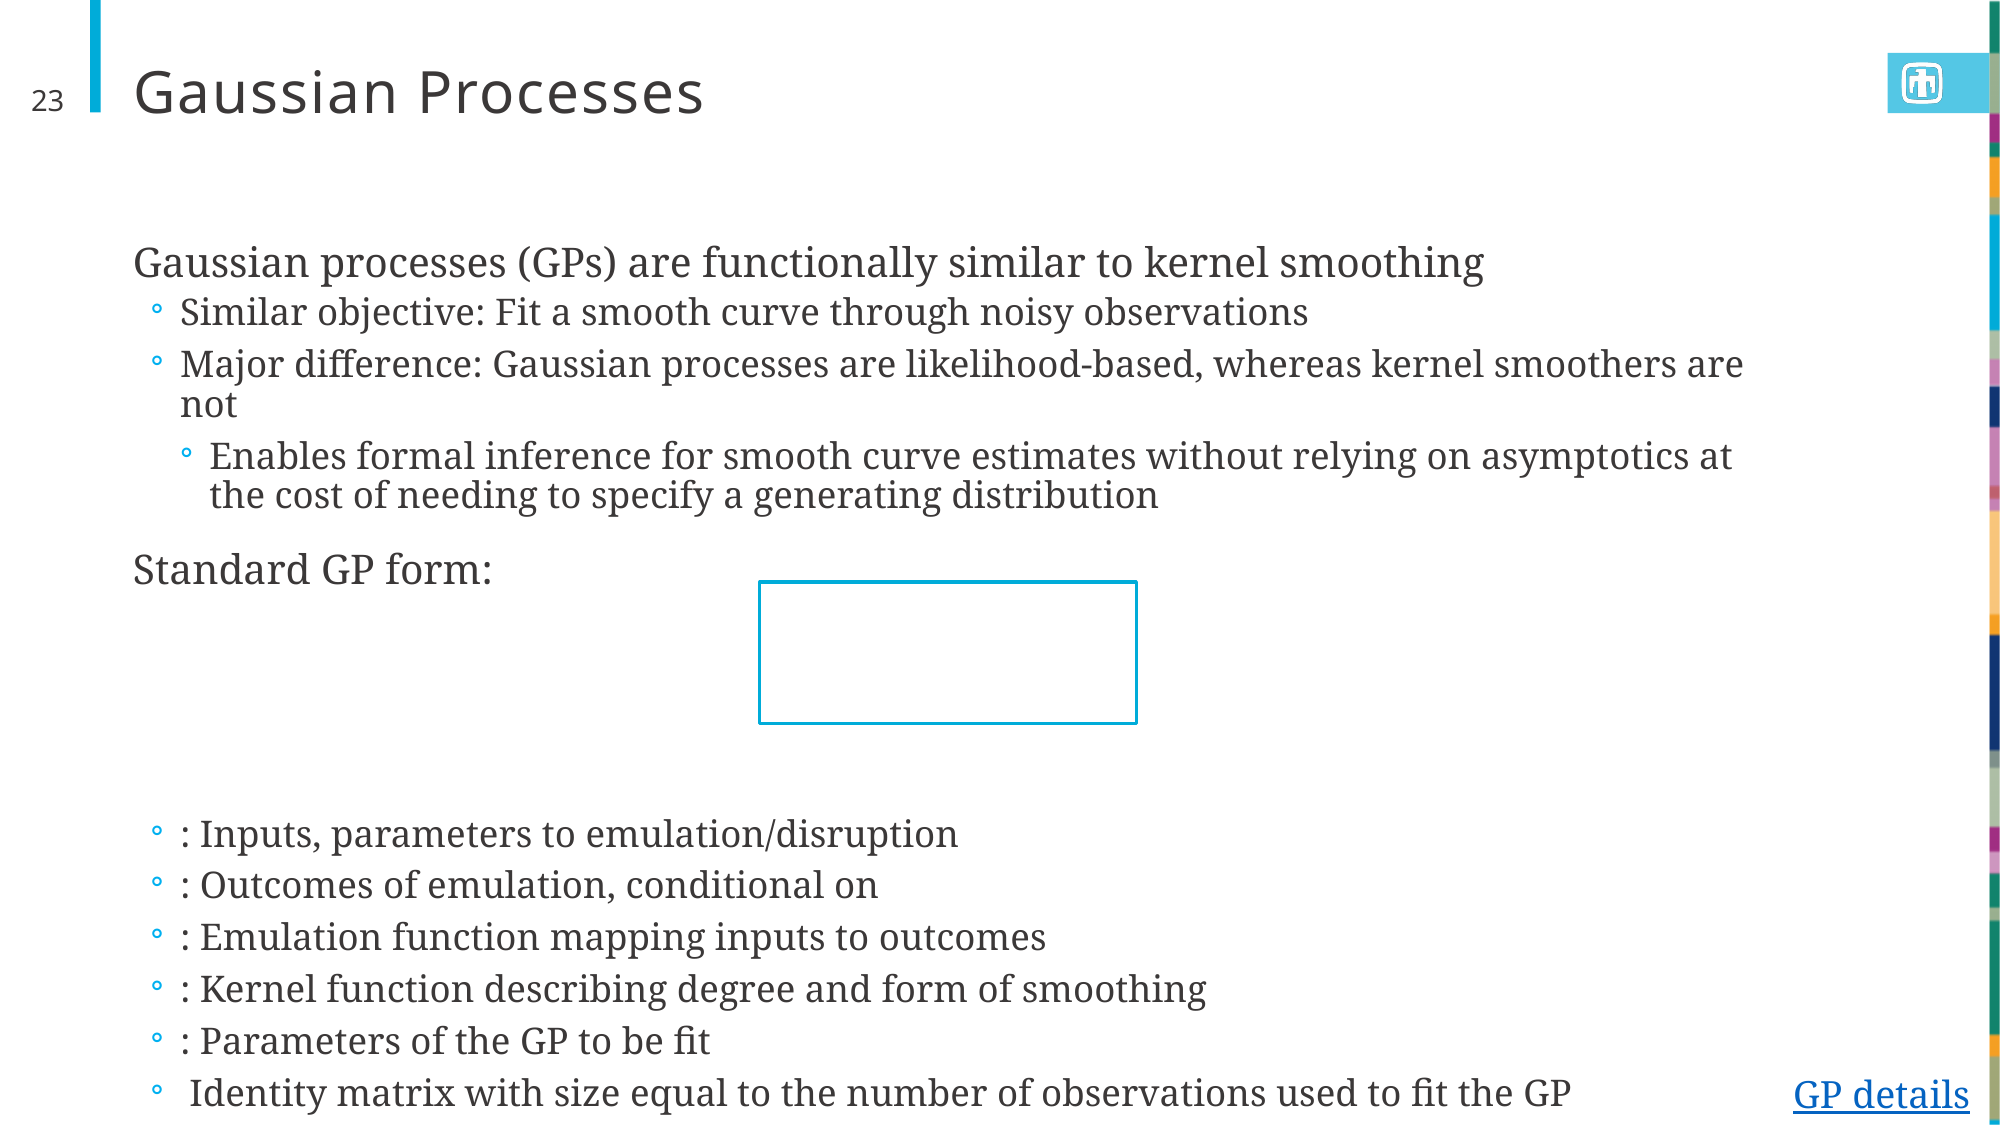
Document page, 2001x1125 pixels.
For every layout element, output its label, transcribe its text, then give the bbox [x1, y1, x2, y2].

text_box [759, 581, 1137, 724]
picture [1901, 62, 1944, 104]
picture [1990, 1, 1999, 215]
picture [1990, 330, 1999, 1120]
title Gaussian Processes [118, 58, 1769, 153]
slide_number 23 [10, 71, 80, 132]
text_box GP details [1778, 1063, 1986, 1125]
